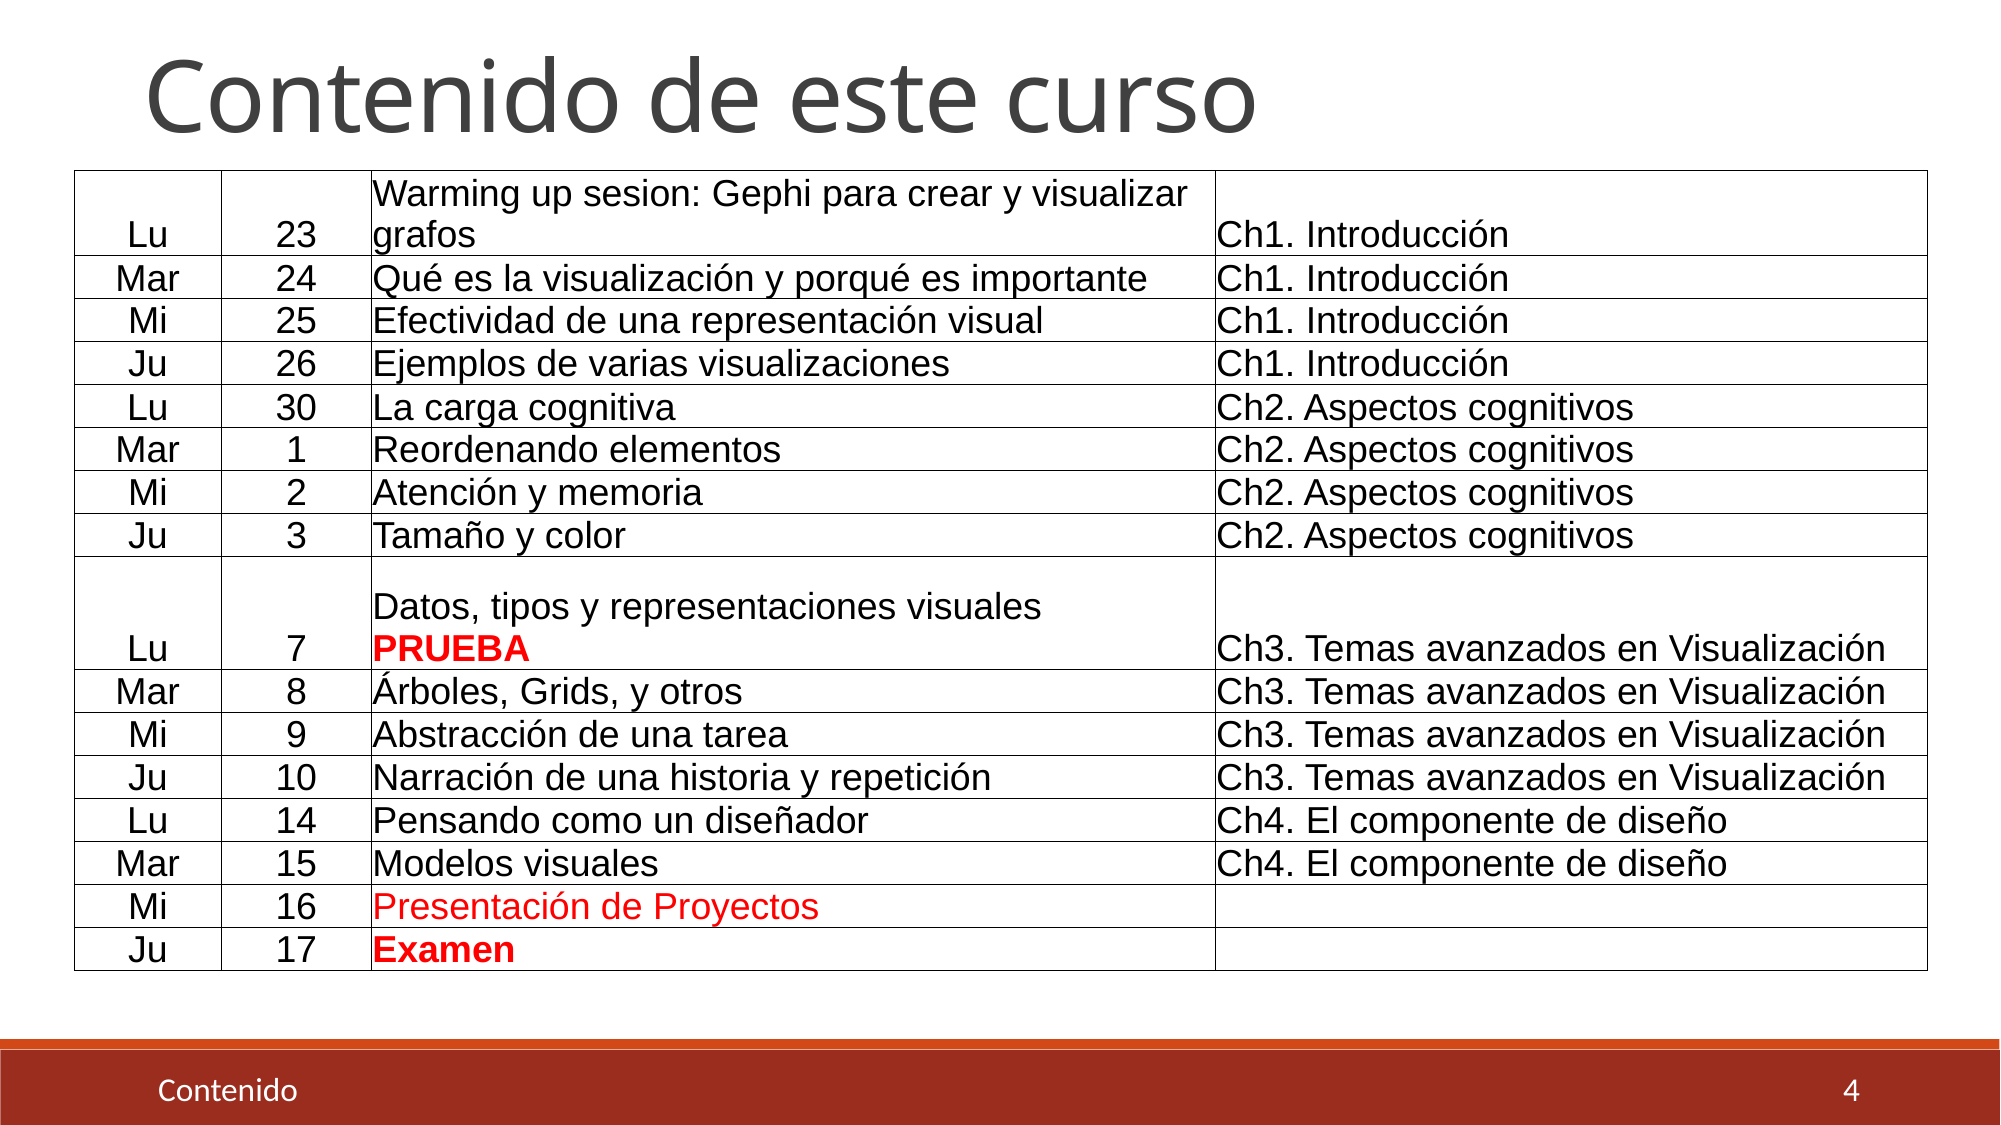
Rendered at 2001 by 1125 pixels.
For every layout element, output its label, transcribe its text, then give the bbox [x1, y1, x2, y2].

table_cell Lu [75, 385, 221, 427]
table_cell Ch1. Introducción [1216, 342, 1927, 384]
table_cell Ejemplos de varias visualizaciones [372, 342, 1215, 384]
table_cell La carga cognitiva [372, 385, 1215, 427]
table_cell Lu [75, 799, 221, 841]
table_cell Ch4. El componente de diseño [1216, 799, 1927, 841]
table_cell Atención y memoria [372, 471, 1215, 513]
table_cell Modelos visuales [372, 842, 1215, 884]
table_cell 17 [222, 928, 371, 970]
table_header Lu [75, 171, 221, 255]
table_cell Lu [75, 557, 221, 669]
table_cell 9 [222, 713, 371, 755]
table_cell Abstracción de una tarea [372, 713, 1215, 755]
table_cell Ch3. Temas avanzados en Visualización [1216, 756, 1927, 798]
table_cell Mi [75, 471, 221, 513]
table_cell Mi [75, 299, 221, 341]
table_cell Mar [75, 670, 221, 712]
table_cell Ch3. Temas avanzados en Visualización [1216, 670, 1927, 712]
table_cell Mi [75, 713, 221, 755]
table_cell Ch2. Aspectos cognitivos [1216, 385, 1927, 427]
table_cell [1216, 928, 1927, 970]
table_cell Tamaño y color [372, 514, 1215, 556]
table_cell 14 [222, 799, 371, 841]
table_cell 8 [222, 670, 371, 712]
table_cell 15 [222, 842, 371, 884]
table_cell 16 [222, 885, 371, 927]
table_cell Pensando como un diseñador [372, 799, 1215, 841]
table_cell Qué es la visualización y porqué es importante [372, 256, 1215, 298]
table_cell Ch4. El componente de diseño [1216, 842, 1927, 884]
table_header 23 [222, 171, 371, 255]
table_cell 26 [222, 342, 371, 384]
table_cell Narración de una historia y repetición [372, 756, 1215, 798]
table_cell 25 [222, 299, 371, 341]
table_cell Mar [75, 428, 221, 470]
table_cell Presentación de Proyectos [372, 885, 1215, 927]
table_cell 30 [222, 385, 371, 427]
table_cell 1 [222, 428, 371, 470]
table_cell 24 [222, 256, 371, 298]
table_cell 2 [222, 471, 371, 513]
table_cell Reordenando elementos [372, 428, 1215, 470]
slide_number Contenido 4 [126, 1061, 1875, 1115]
text_box Contenido de este curso [129, 43, 1779, 164]
table_cell Examen [372, 928, 1215, 970]
table_cell [1216, 885, 1927, 927]
table_header Ch1. Introducción [1216, 171, 1927, 255]
table_cell Árboles, Grids, y otros [372, 670, 1215, 712]
table_cell Ch2. Aspectos cognitivos [1216, 471, 1927, 513]
table_cell 7 [222, 557, 371, 669]
table_cell Mar [75, 842, 221, 884]
table_cell Ch2. Aspectos cognitivos [1216, 428, 1927, 470]
table_cell Ju [75, 928, 221, 970]
table_header Warming up sesion: Gephi para crear y visualizar grafos [372, 171, 1215, 255]
table_cell Mar [75, 256, 221, 298]
table_cell Datos, tipos y representaciones visuales PRUEBA [372, 557, 1215, 669]
table_cell Mi [75, 885, 221, 927]
table_cell Ch3. Temas avanzados en Visualización [1216, 713, 1927, 755]
table_cell Ch2. Aspectos cognitivos [1216, 514, 1927, 556]
table_cell Ch3. Temas avanzados en Visualización [1216, 557, 1927, 669]
table_cell Ju [75, 514, 221, 556]
table_cell Ju [75, 342, 221, 384]
table_cell Ju [75, 756, 221, 798]
table_cell Ch1. Introducción [1216, 256, 1927, 298]
table_cell Ch1. Introducción [1216, 299, 1927, 341]
table_cell 10 [222, 756, 371, 798]
table_cell Efectividad de una representación visual [372, 299, 1215, 341]
table_cell 3 [222, 514, 371, 556]
